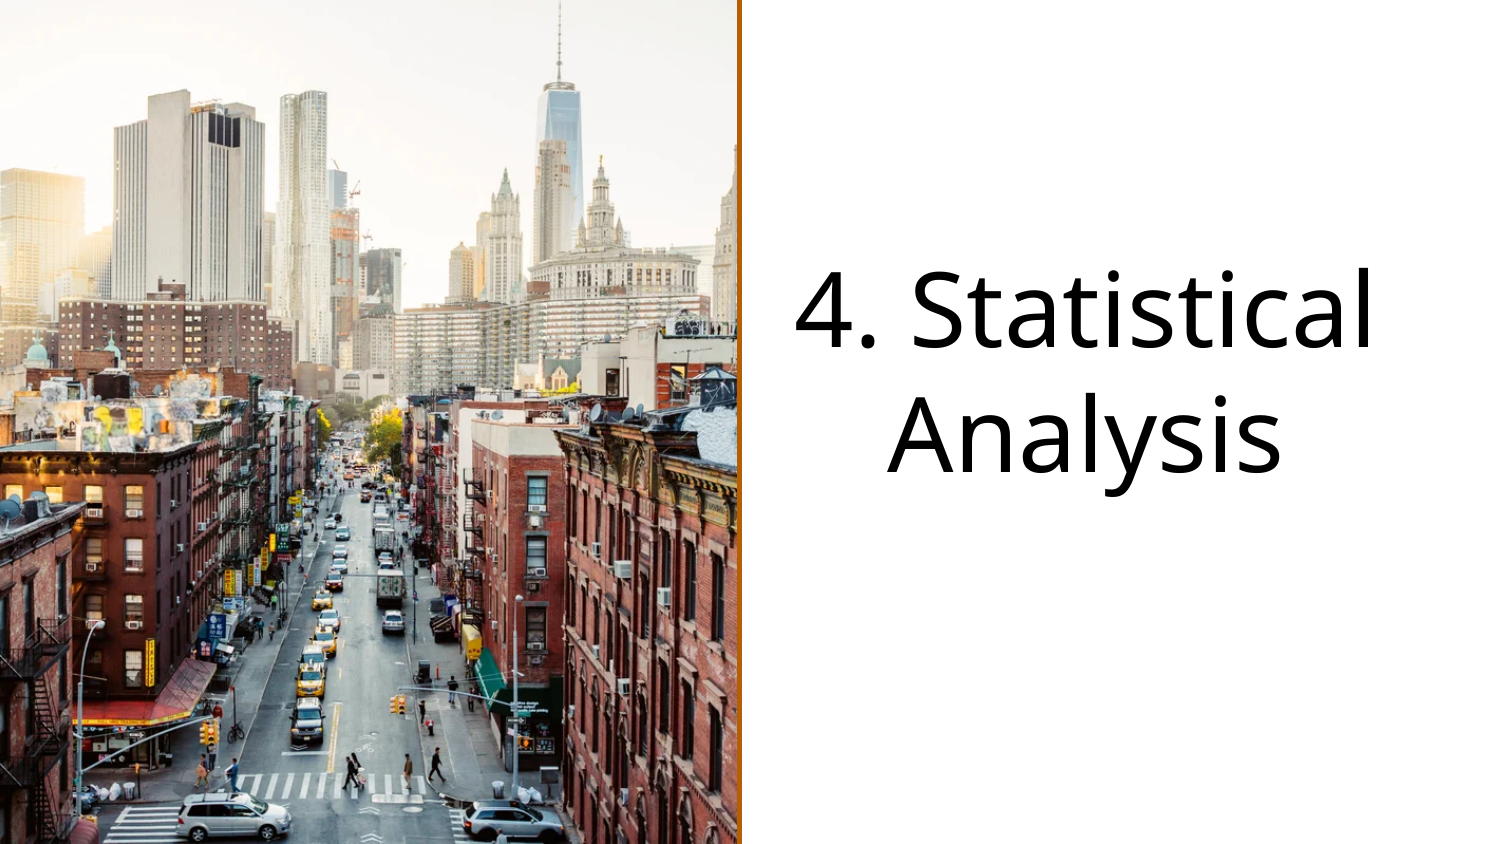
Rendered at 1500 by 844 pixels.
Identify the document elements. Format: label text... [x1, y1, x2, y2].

picture [0, 0, 738, 844]
text_box 4. Statistical Analysis [742, 227, 1449, 453]
